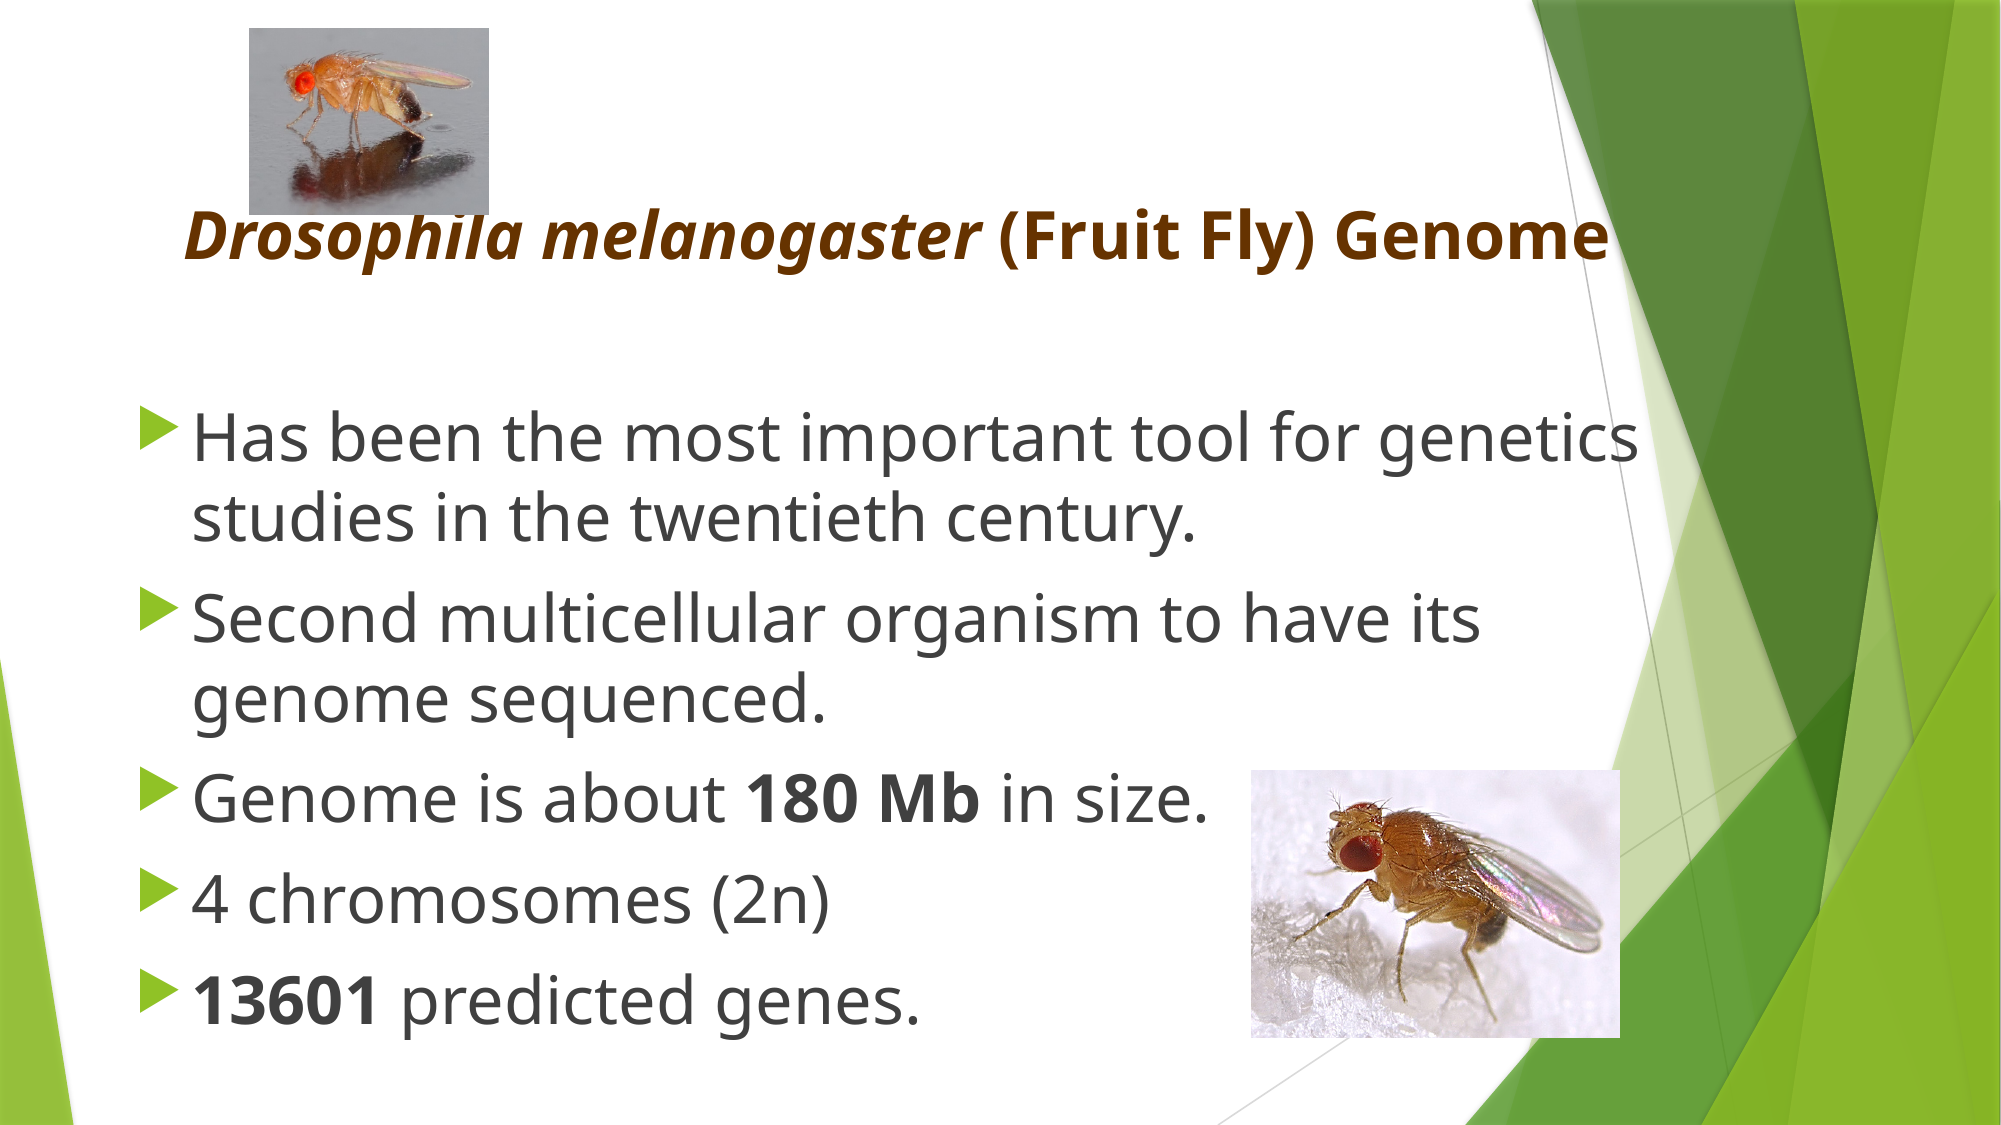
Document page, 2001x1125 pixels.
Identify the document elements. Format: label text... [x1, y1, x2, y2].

picture [249, 28, 490, 215]
picture [1250, 769, 1621, 1038]
list Drosophila melanogaster (Fruit Fly) Genome Has been the most important tool for genetics studies in the twentieth century. Second multicellular organism to have its genome sequenced. Genome is about 180 Mb in size. 4 chromosomes (2n) 13601 predicted genes. [120, 185, 1675, 1088]
